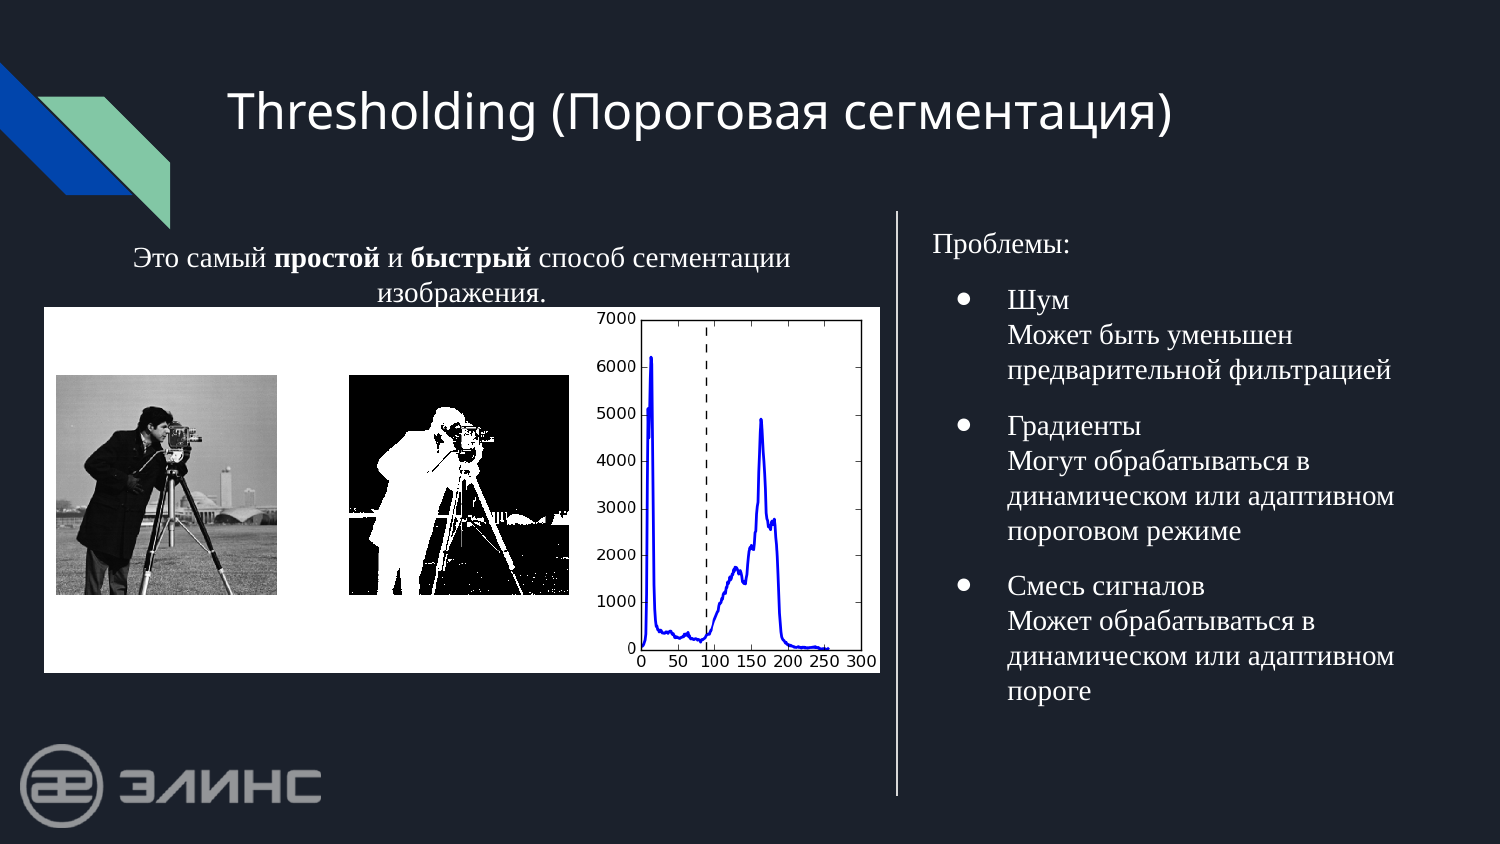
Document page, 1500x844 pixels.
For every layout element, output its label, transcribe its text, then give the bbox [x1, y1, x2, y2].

picture [20, 744, 321, 828]
title Thresholding (Пороговая сегментация) [212, 64, 1368, 215]
text_box Это самый простой и быстрый способ сегментации изображения. [36, 245, 888, 302]
text_box Проблемы: Шум Может быть уменьшен предварительной фильтрацией Градиенты Могут обрабатываться в динамическом или адаптивном пороговом режиме Смесь сигналов Может обрабатываться в динамическом или адаптивном пороге [917, 209, 1455, 799]
picture [44, 307, 880, 673]
